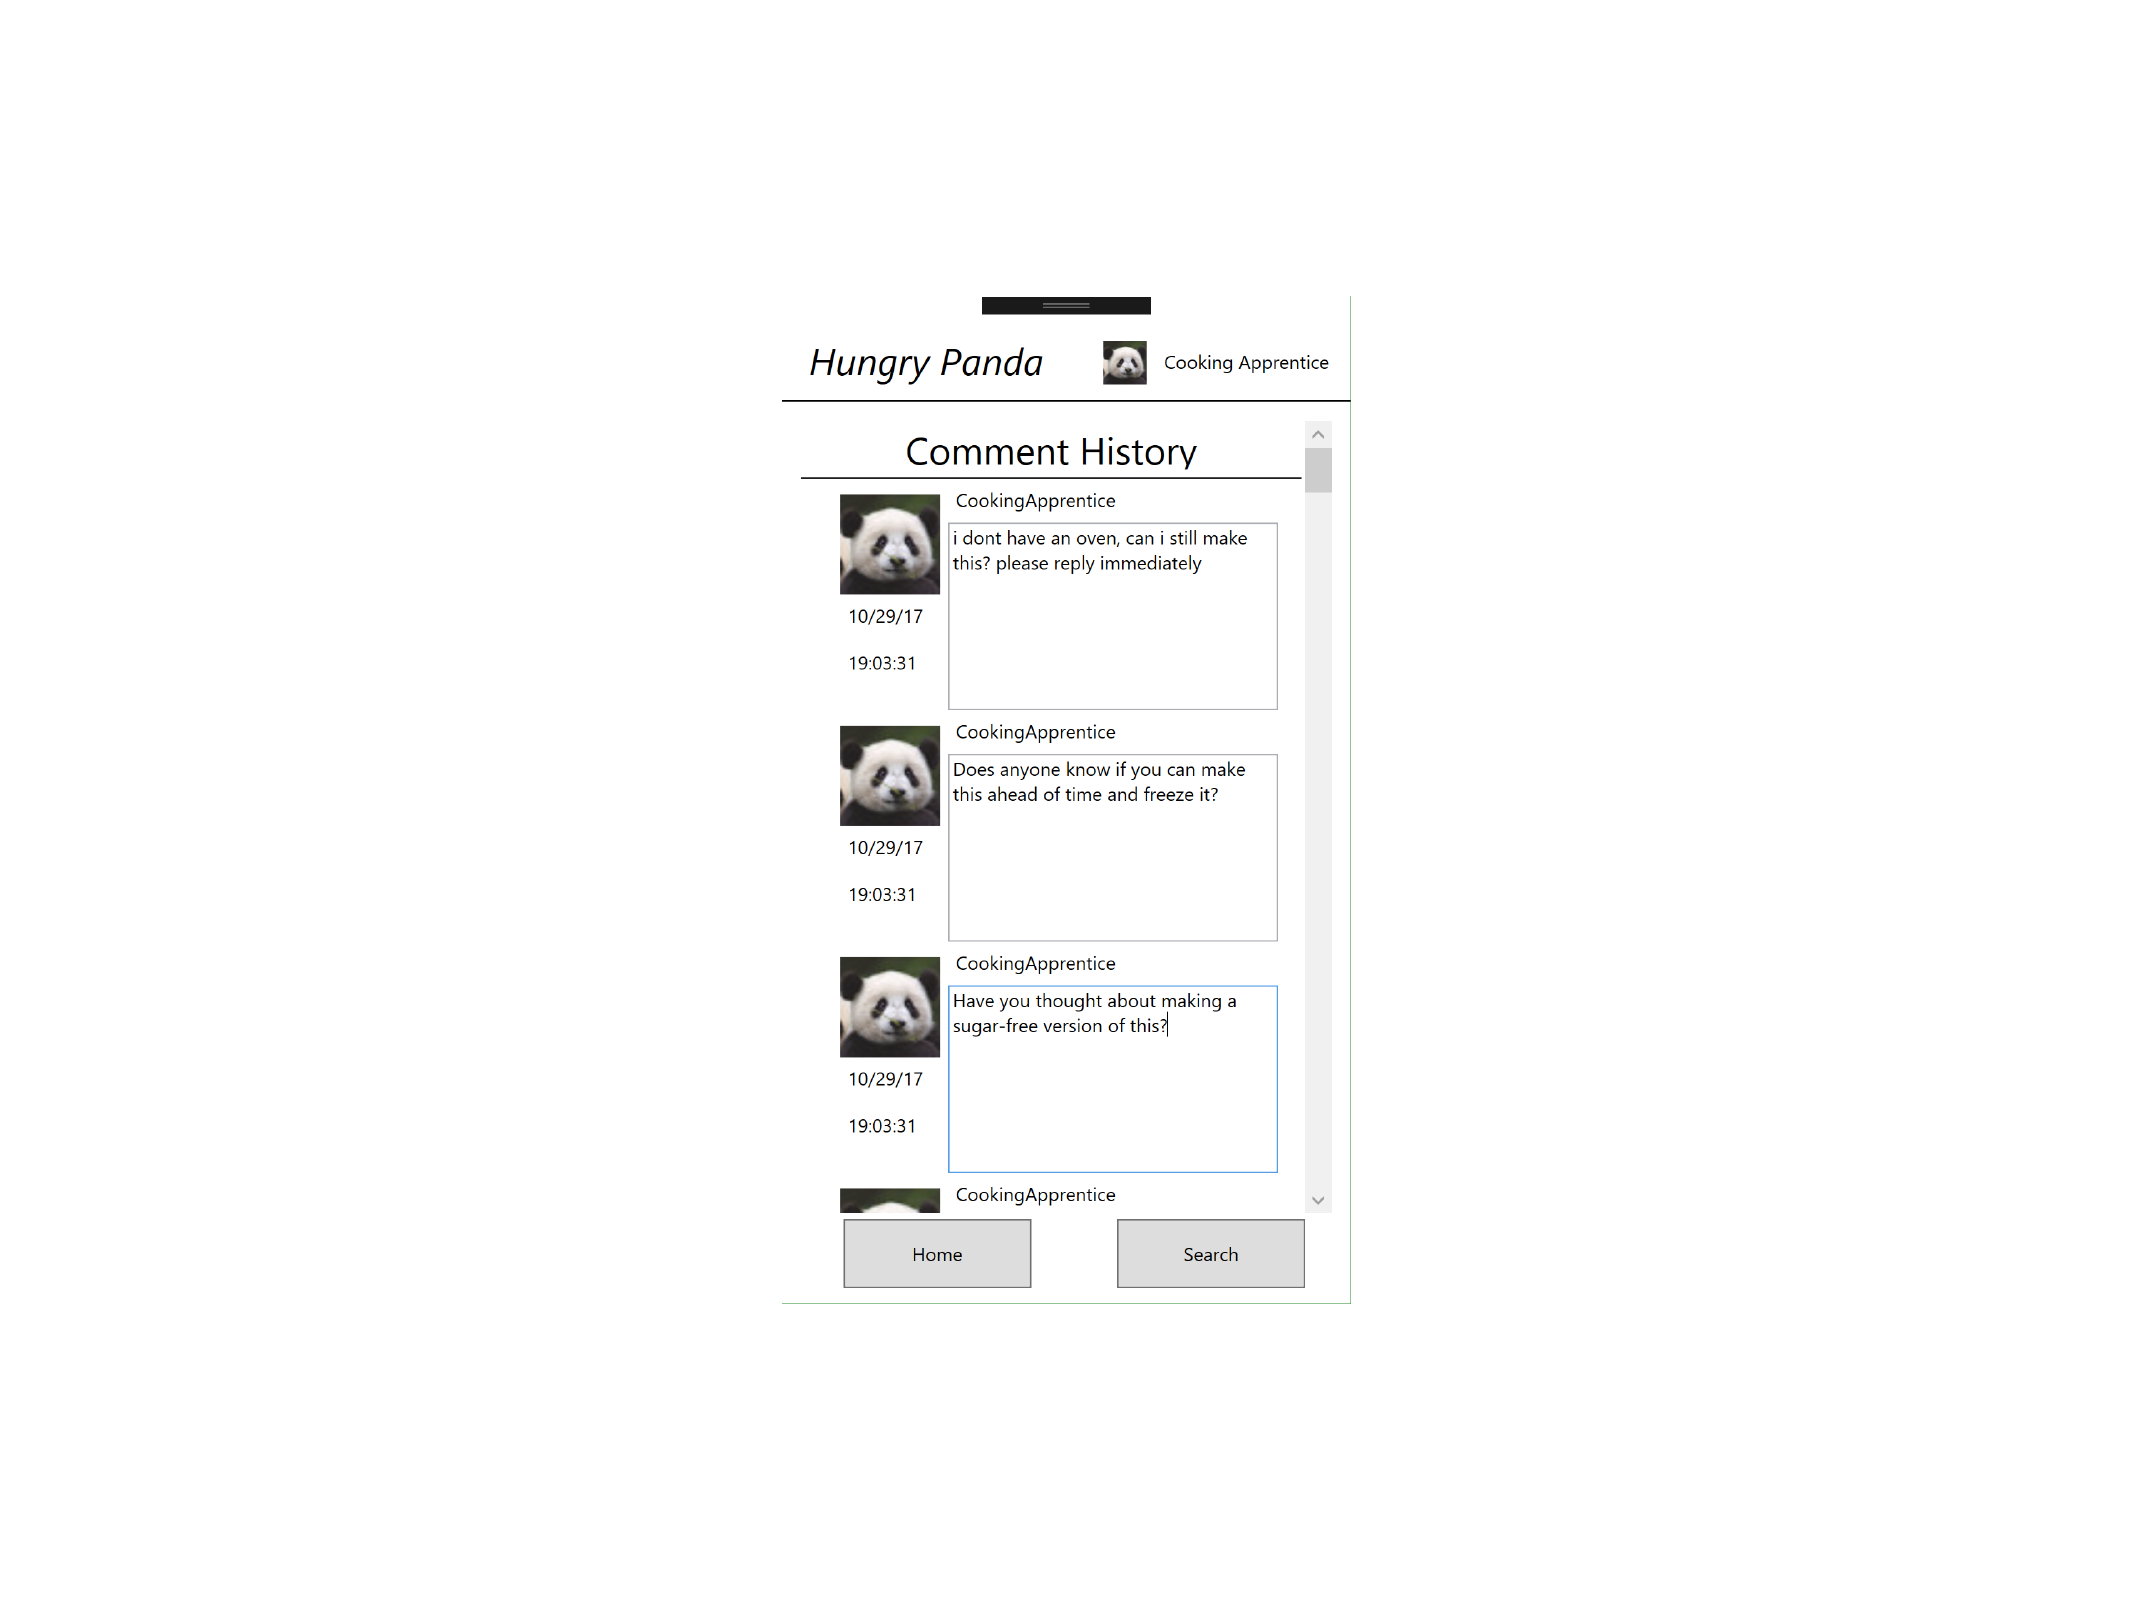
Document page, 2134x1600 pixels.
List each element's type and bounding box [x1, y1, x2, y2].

picture [782, 295, 1351, 1304]
